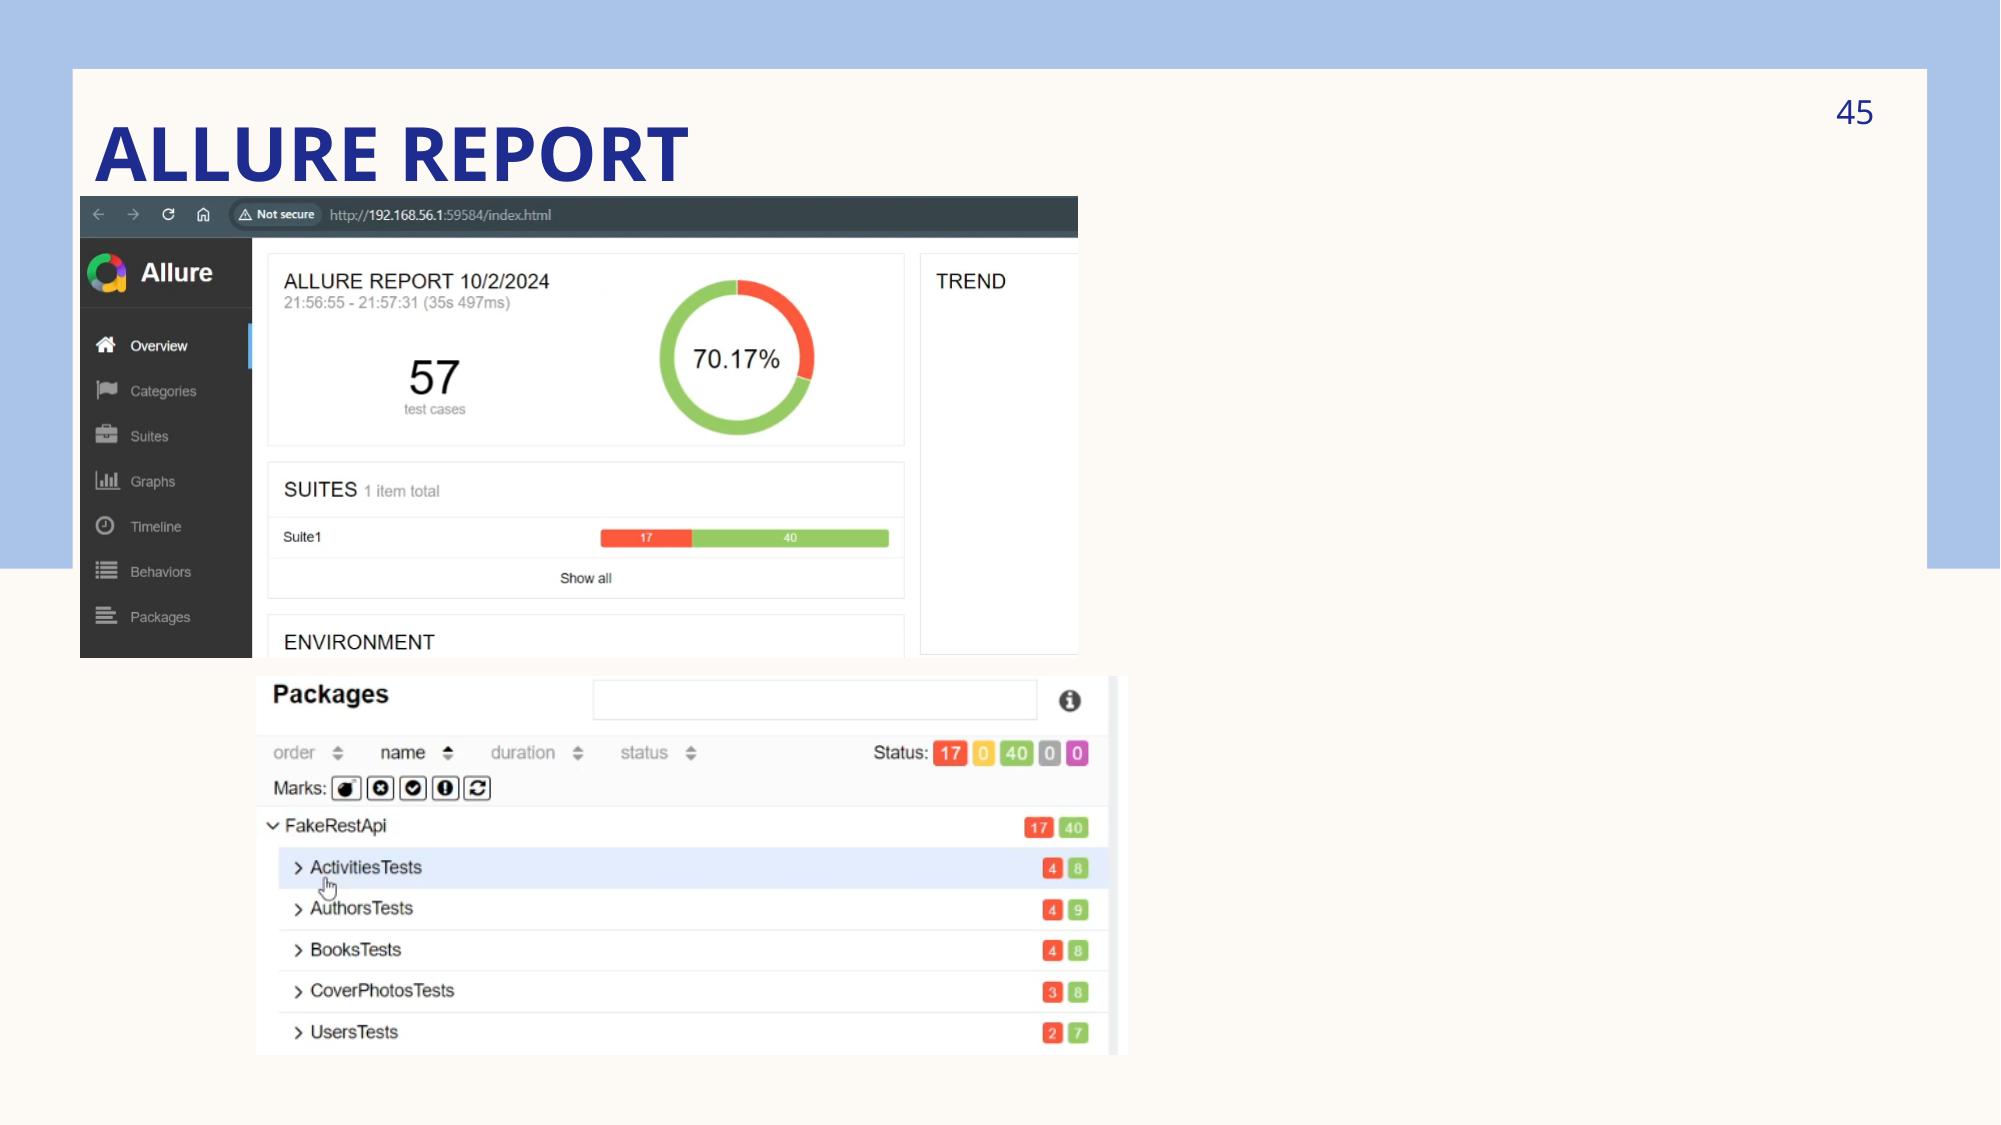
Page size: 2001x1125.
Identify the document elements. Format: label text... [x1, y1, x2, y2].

picture [256, 676, 1129, 1055]
slide_number 45 [1699, 75, 1875, 153]
title Allure REport [80, 30, 1806, 197]
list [80, 196, 1078, 658]
